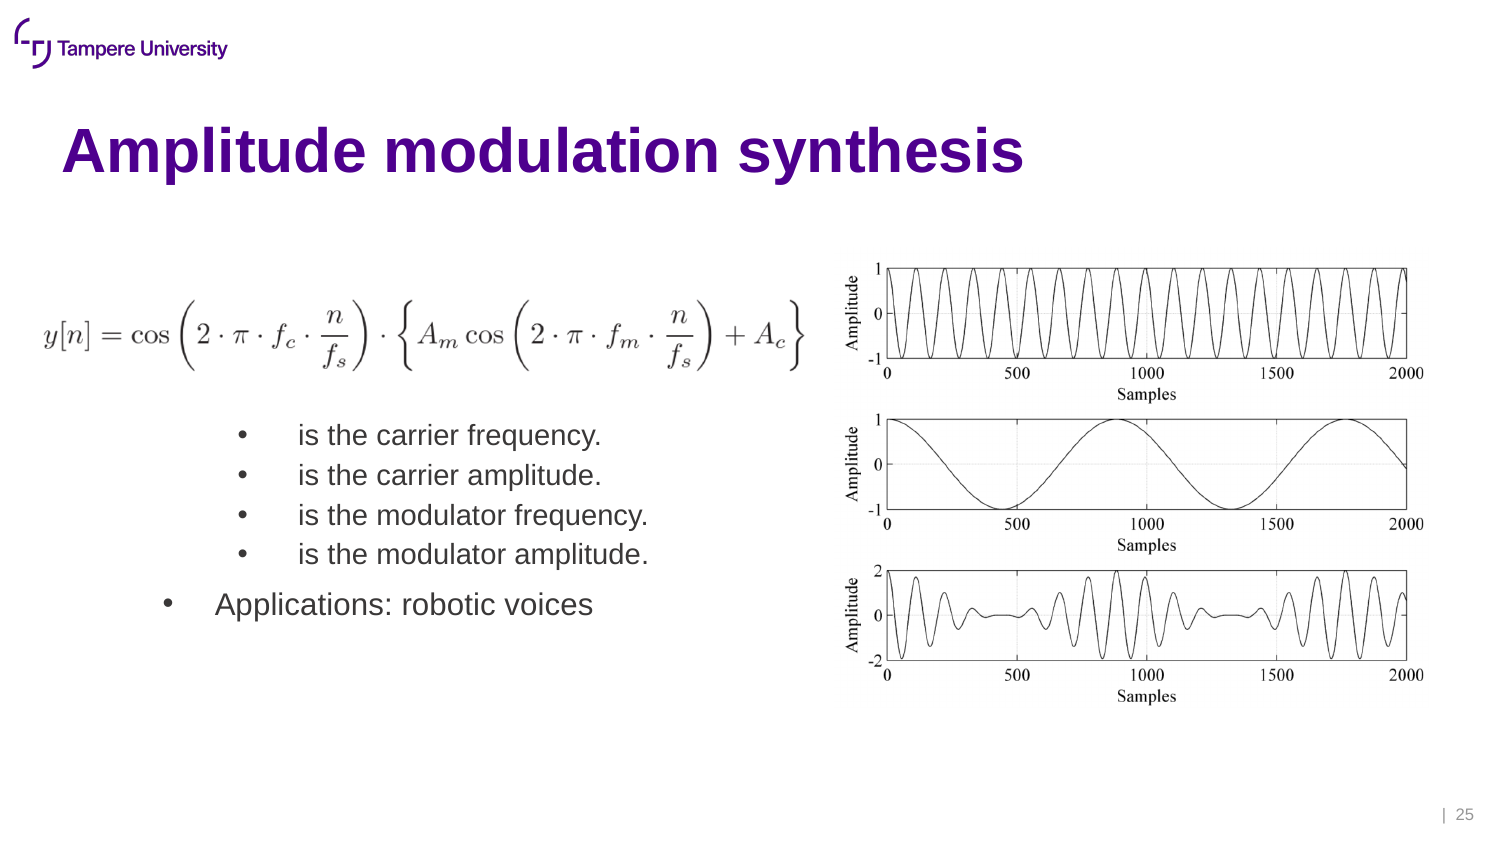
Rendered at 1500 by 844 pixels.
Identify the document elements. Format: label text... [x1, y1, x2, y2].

title Amplitude modulation synthesis [50, 112, 1345, 192]
picture [3, 4, 241, 80]
picture [833, 247, 1429, 708]
slide_number | 25 [1439, 798, 1486, 830]
picture [27, 290, 809, 381]
